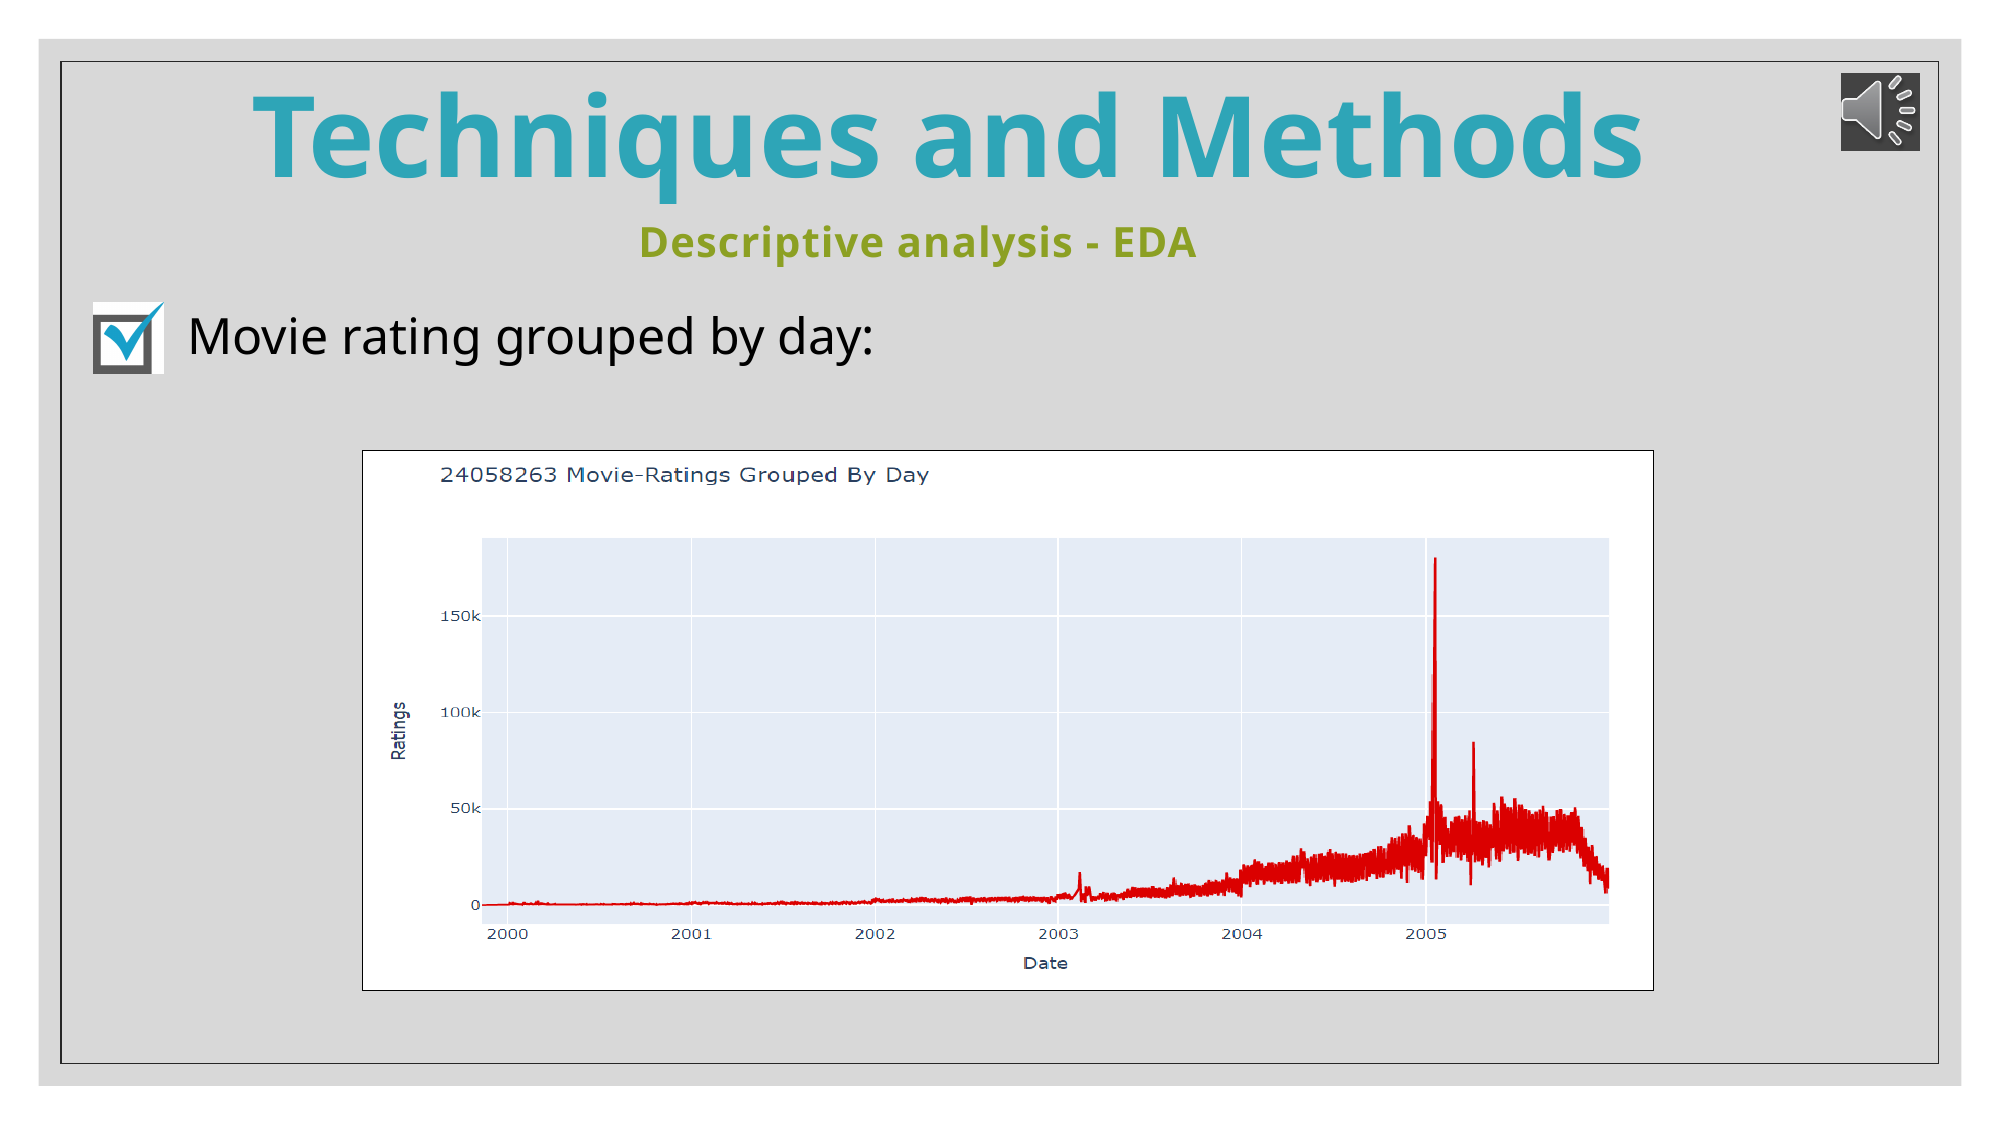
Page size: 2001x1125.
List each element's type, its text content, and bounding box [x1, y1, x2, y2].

picture [93, 302, 164, 374]
picture [1840, 72, 1921, 153]
picture [362, 450, 1654, 991]
text_box Techniques and Methods [236, 57, 1662, 208]
text_box Movie rating grouped by day: [172, 297, 1173, 373]
text_box Descriptive analysis - EDA [623, 208, 1213, 274]
